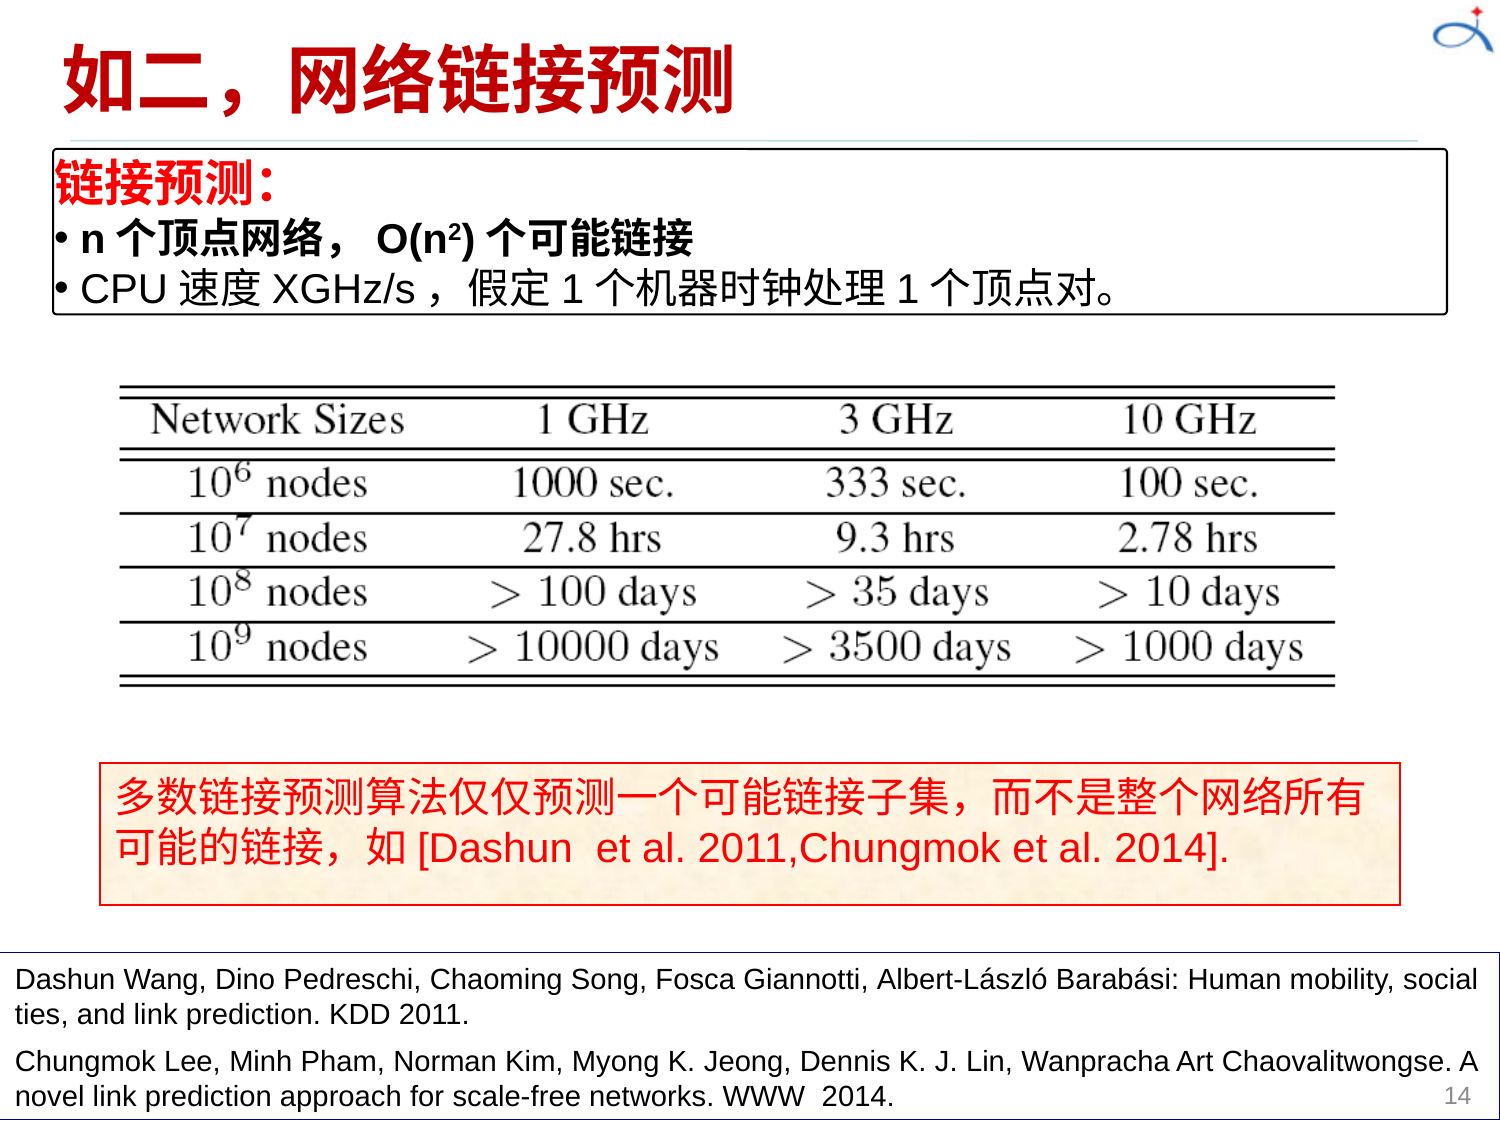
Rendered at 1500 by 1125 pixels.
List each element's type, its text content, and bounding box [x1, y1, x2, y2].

text_box 多数链接预测算法仅仅预测一个可能链接子集，而不是整个网络所有可能的链接，如[Dashun et al. 2011,Chungmok et al. 2014]. [100, 763, 1400, 905]
picture [1432, 5, 1495, 55]
text_box 链接预测： n个顶点网络，O(n2)个可能链接 CPU速度XGHz/s，假定1个机器时钟处理1个顶点对。 [53, 148, 1447, 315]
slide_number 14 [1136, 1120, 1487, 1125]
text_box Dashun Wang, Dino Pedreschi, Chaoming Song, Fosca Giannotti, Albert-László Barabási: Human mobility, social ties, and link prediction. KDD 2011. Chungmok Lee, Minh Pham, Norman Kim, Myong K. Jeong, Dennis K. J. Lin, Wanpracha Art Chaovalitwongse. A novel link prediction approach for scale-free networks. WWW 2014. [0, 952, 1500, 1120]
title 如二，网络链接预测 [46, 11, 1419, 143]
picture [101, 354, 1375, 705]
